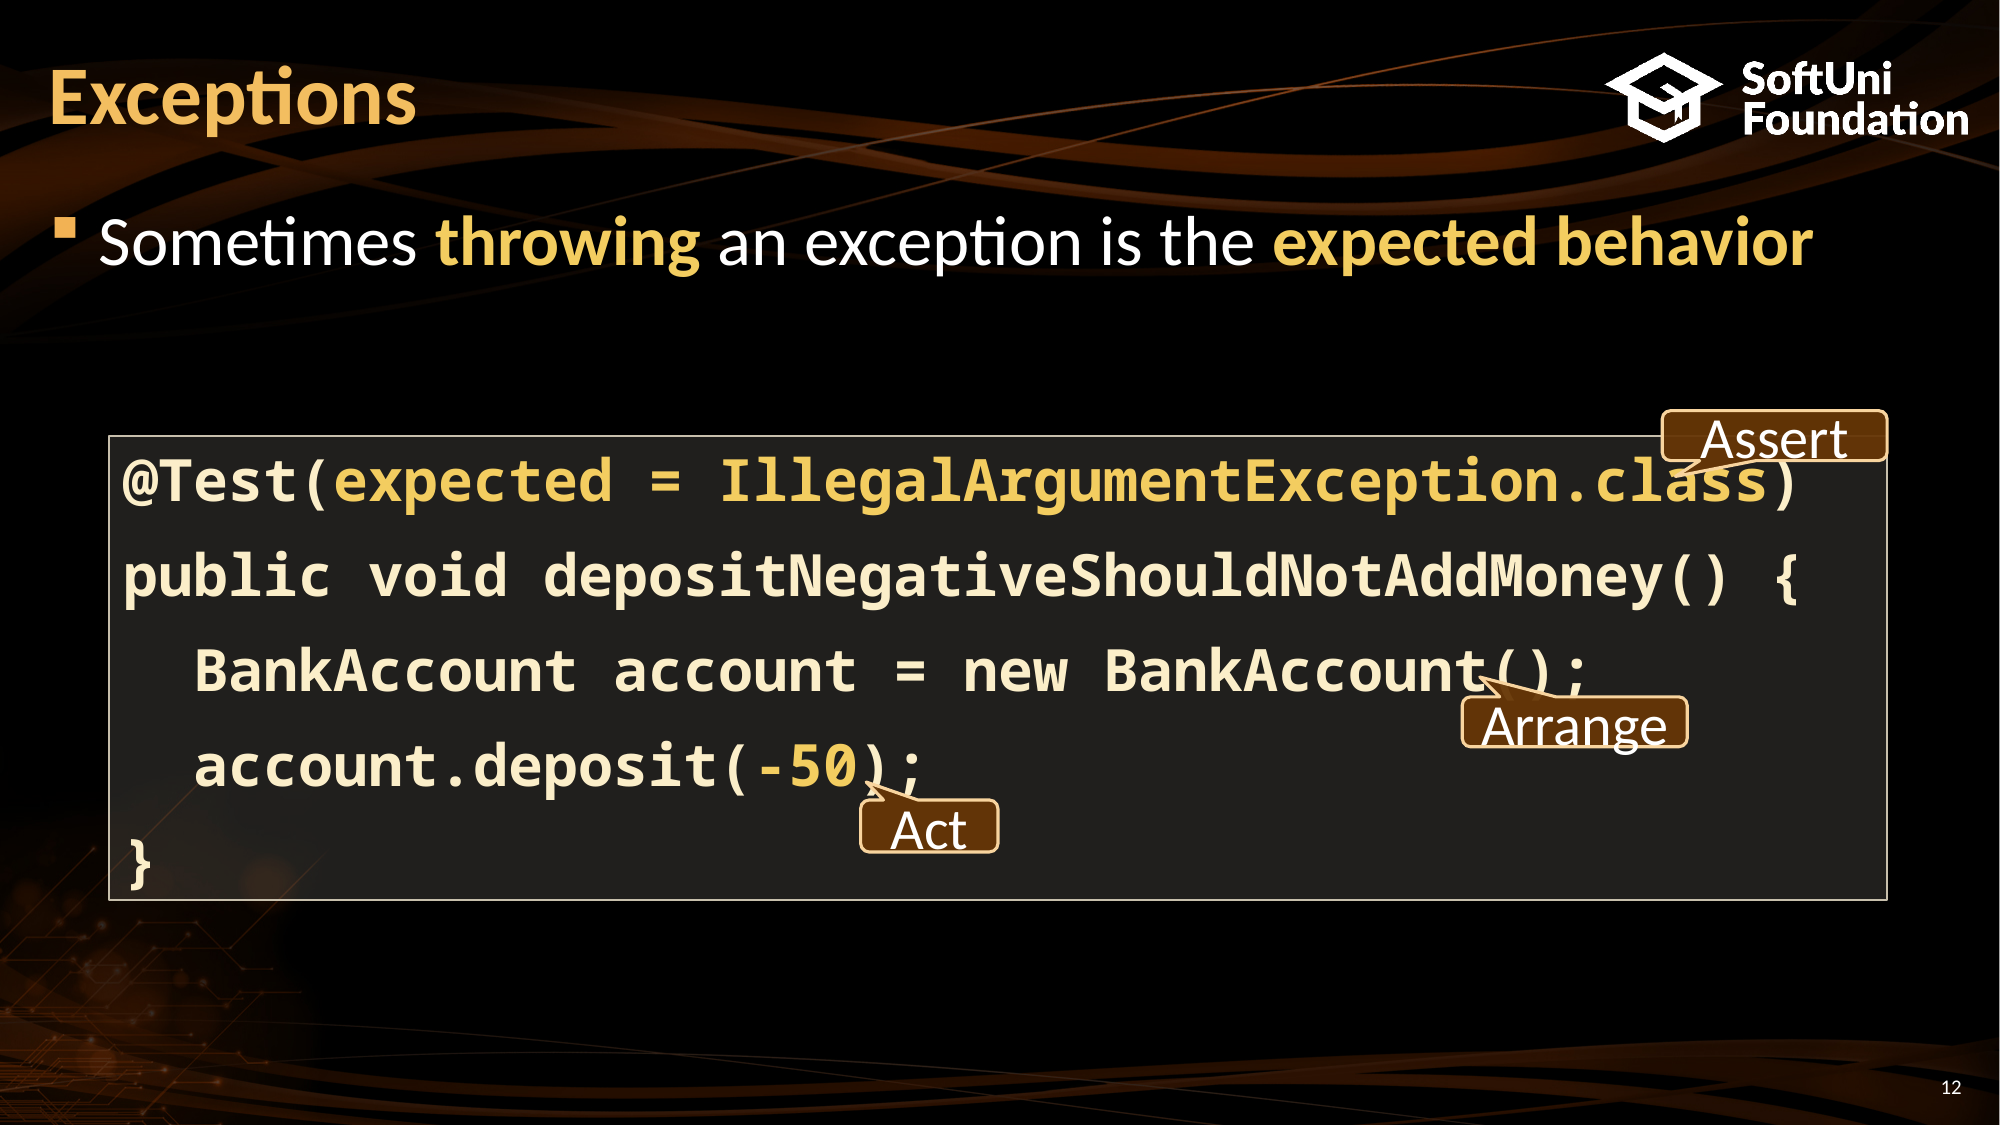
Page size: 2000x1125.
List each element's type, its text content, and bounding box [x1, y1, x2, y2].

text_box @Test(expected = IllegalArgumentException.class) public void depositNegativeShouldNotAddMoney() { BankAccount account = new BankAccount(); account.deposit(-50); } [108, 435, 1888, 901]
text_box Arrange [1460, 674, 1690, 749]
text_box Exceptions [30, 6, 1602, 189]
picture [0, 0, 2000, 1125]
text_box Assert [1660, 408, 1890, 479]
text_box Sometimes throwing an exception is the expected behavior [31, 188, 1968, 1103]
text_box Act [858, 780, 1001, 855]
